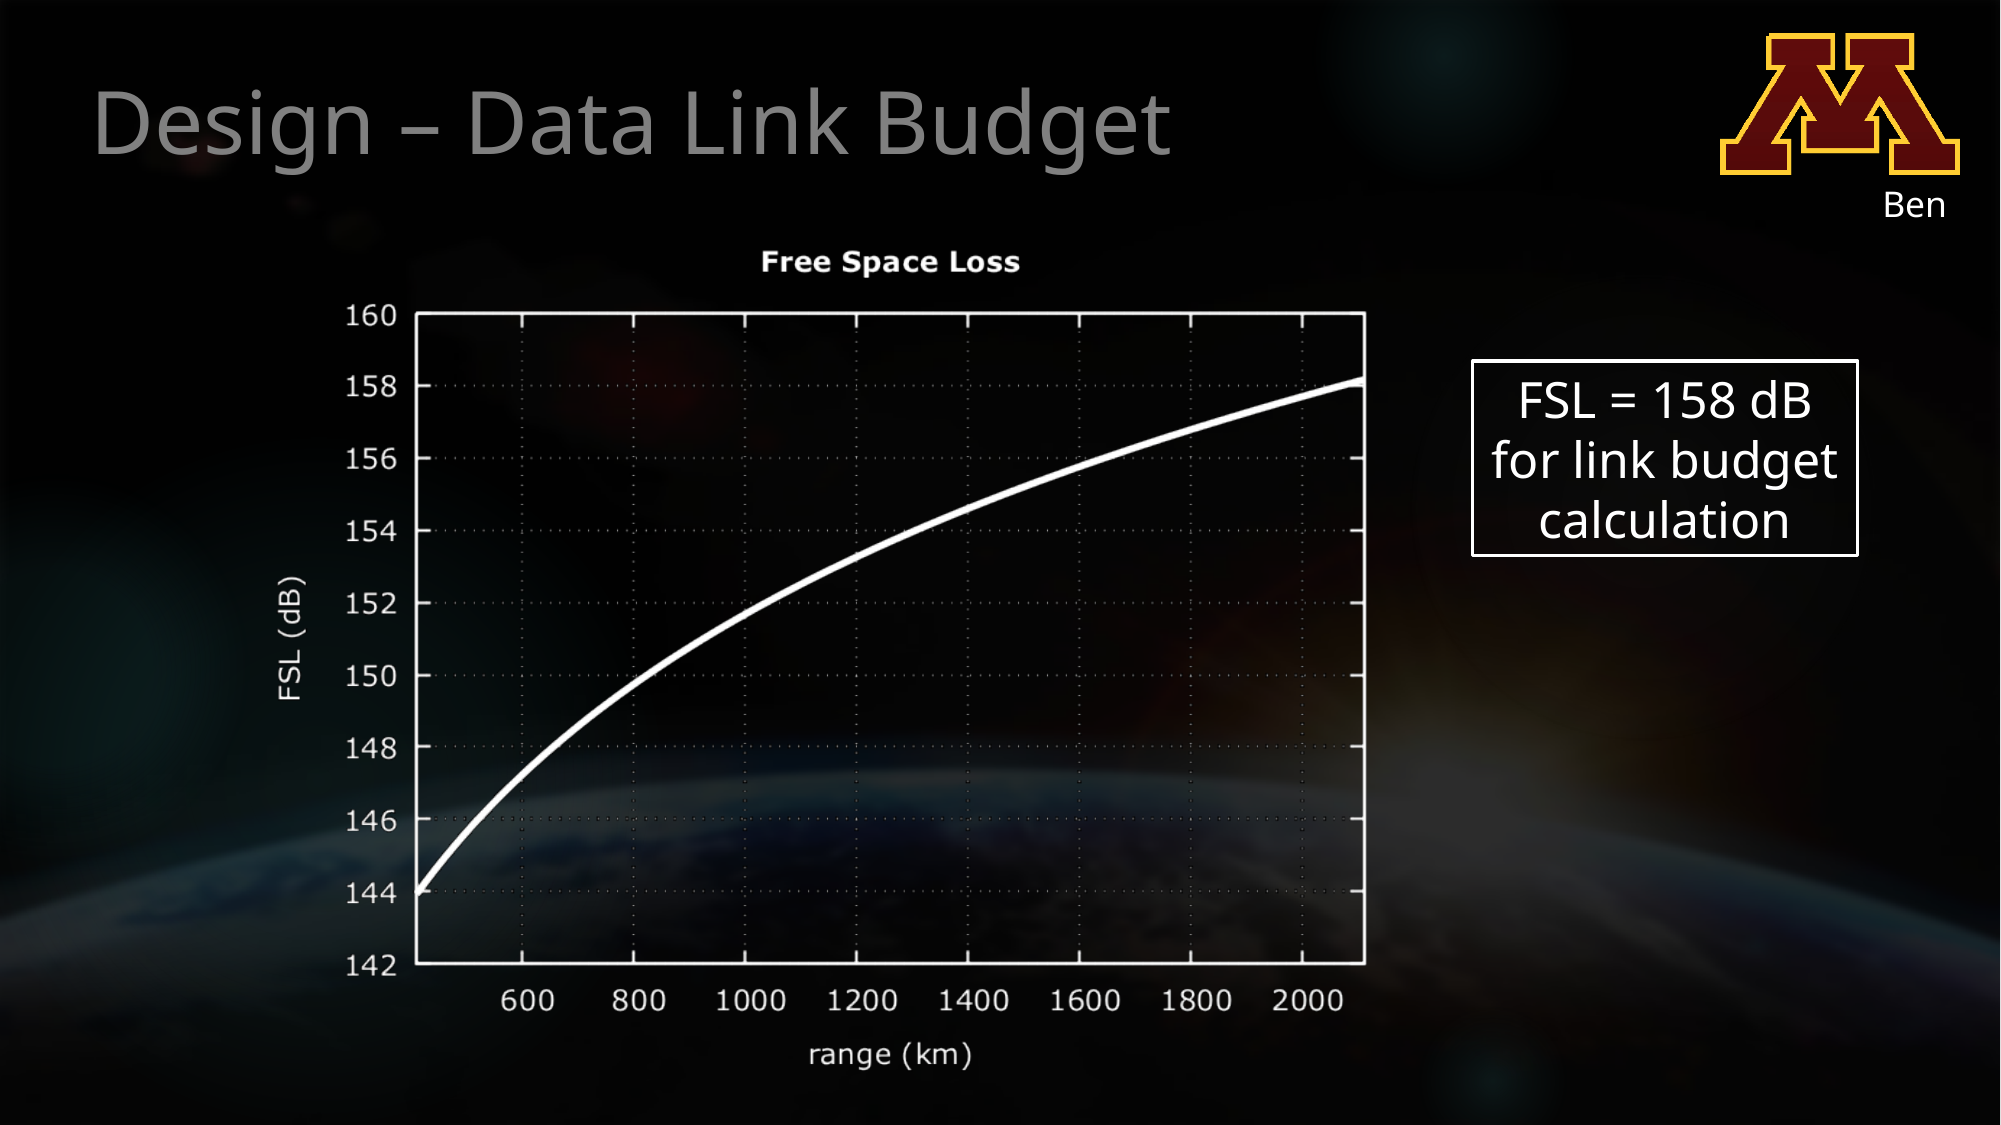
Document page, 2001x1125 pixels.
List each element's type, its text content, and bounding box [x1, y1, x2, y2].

title Design – Data Link Budget [75, 59, 1618, 175]
list Ben [1713, 174, 1963, 233]
picture [0, 0, 2001, 1125]
text_box FSL = 158 dB for link budget calculation [1472, 360, 1858, 556]
